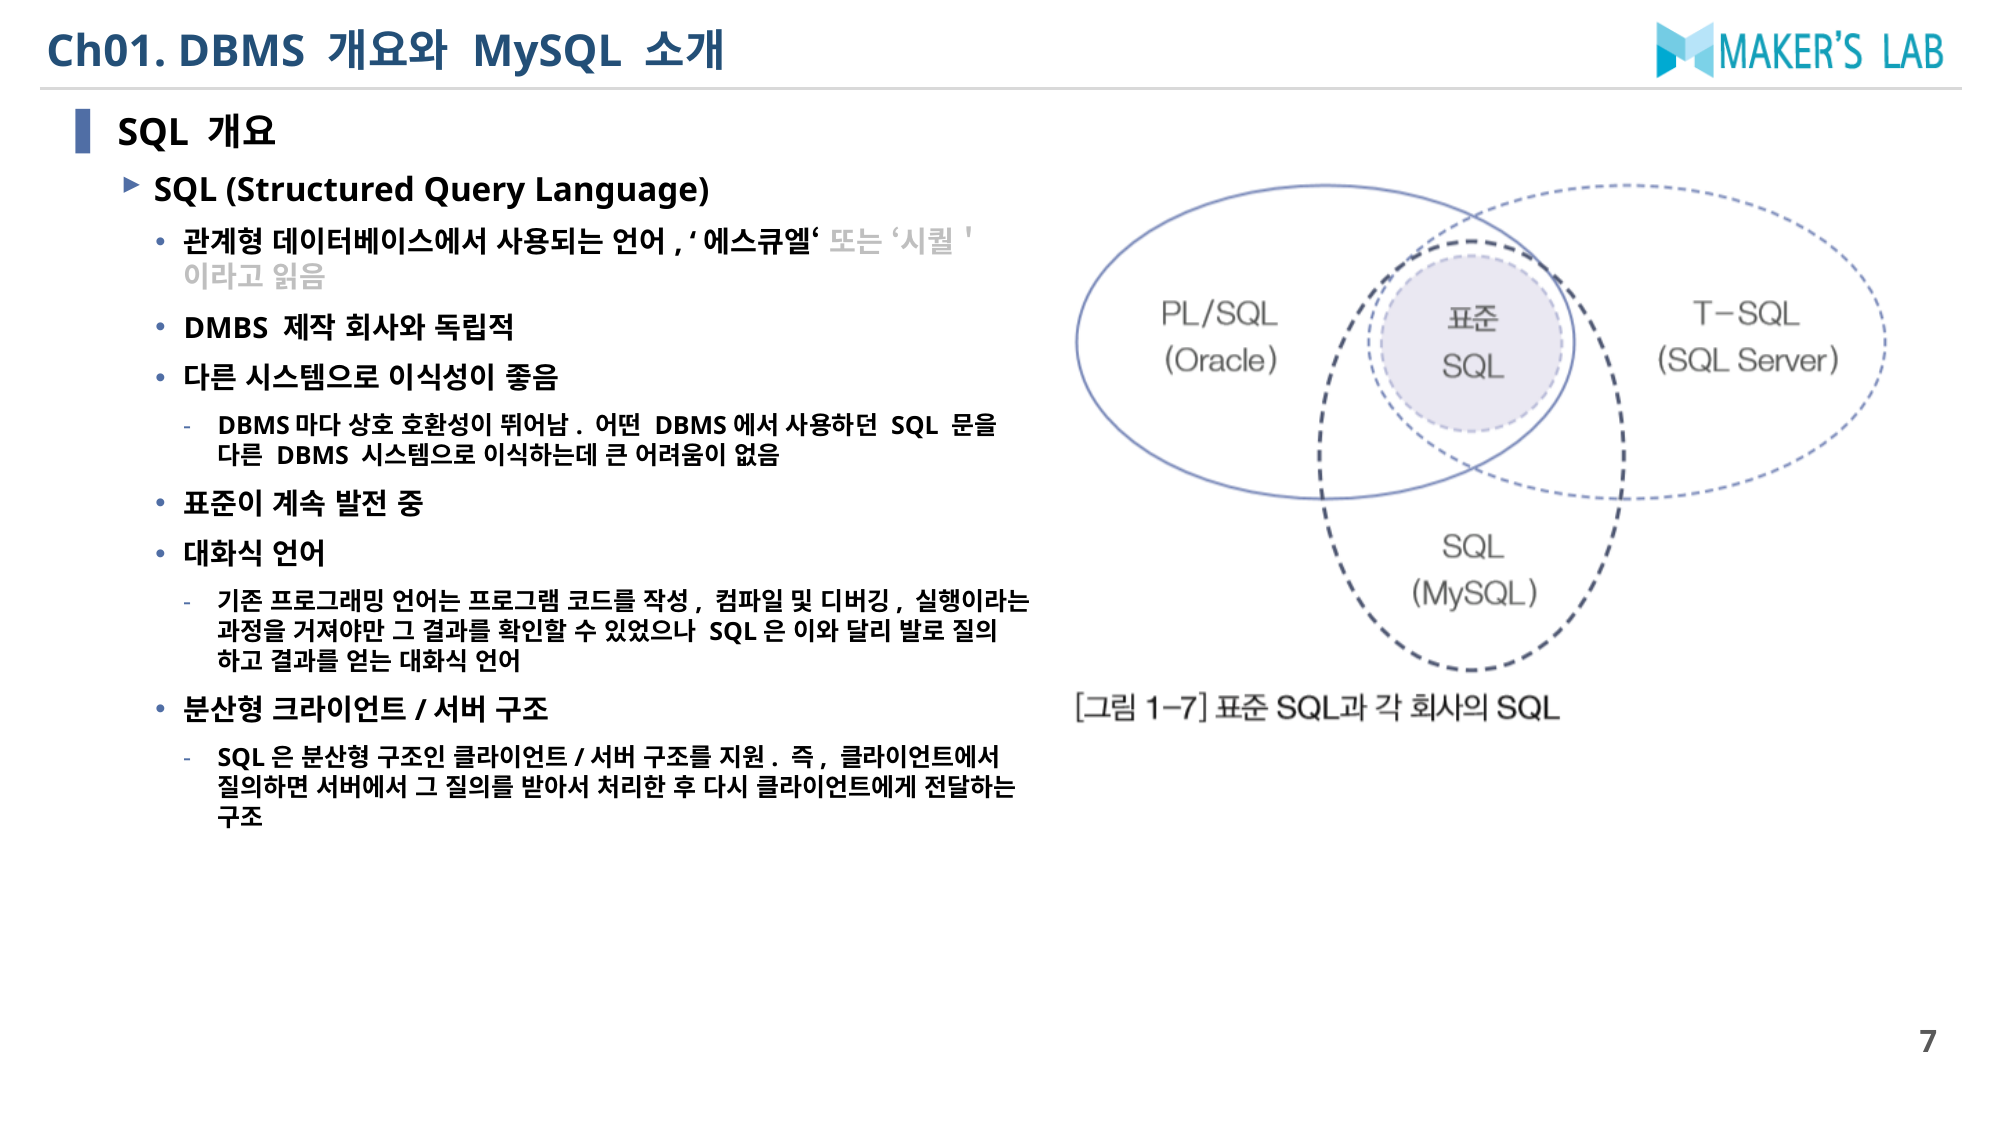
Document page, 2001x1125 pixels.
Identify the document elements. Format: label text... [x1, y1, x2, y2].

list SQL 개요 SQL (Structured Query Language) 관계형 데이터베이스에서 사용되는 언어, ‘에스큐엘‘ 또는 ‘시퀄＇이라고 읽음 DMBS 제작 회사와 독립적 다른 시스템으로 이식성이 좋음 DBMS마다 상호 호환성이 뛰어남. 어떤 DBMS에서 사용하던 SQL 문을 다른 DBMS 시스템으로 이식하는데 큰 어려움이 없음 표준이 계속 발전 중 대화식 언어 기존 프로그래밍 언어는 프로그램 코드를 작성, 컴파일 및 디버깅, 실행이라는 과정을 거져야만 그 결과를 확인할 수 있었으나 SQL은 이와 달리 발로 질의 하고 결과를 얻는 대화식 언어 분산형 크라이언트/서버 구조 SQL은 분산형 구조인 클라이언트/서버 구조를 지원. 즉, 클라이언트에서 질의하면 서버에서 그 질의를 받아서 처리한 후 다시 클라이언트에게 전달하는 구조 [46, 100, 1048, 404]
picture [1061, 172, 1914, 738]
title Ch01. DBMS 개요와 MySQL 소개 [31, 14, 1914, 84]
slide_number 7 [1802, 1012, 1953, 1073]
picture [1648, 11, 1952, 84]
